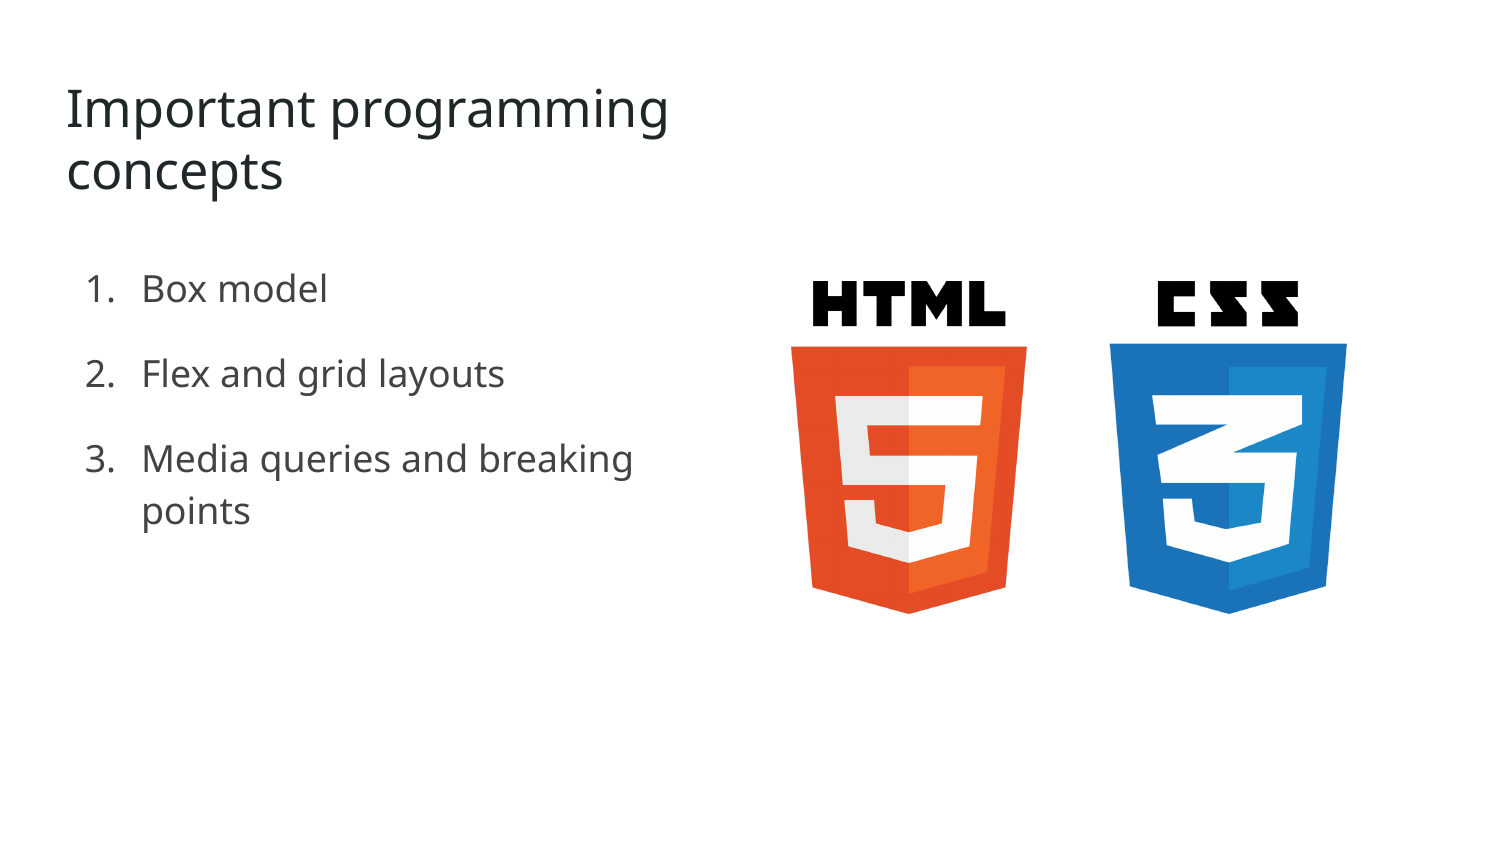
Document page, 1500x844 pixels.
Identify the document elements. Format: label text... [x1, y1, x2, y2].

title Important programming concepts [51, 0, 907, 165]
picture [790, 281, 1347, 615]
list Box model Flex and grid layouts Media queries and breaking points [51, 164, 722, 595]
